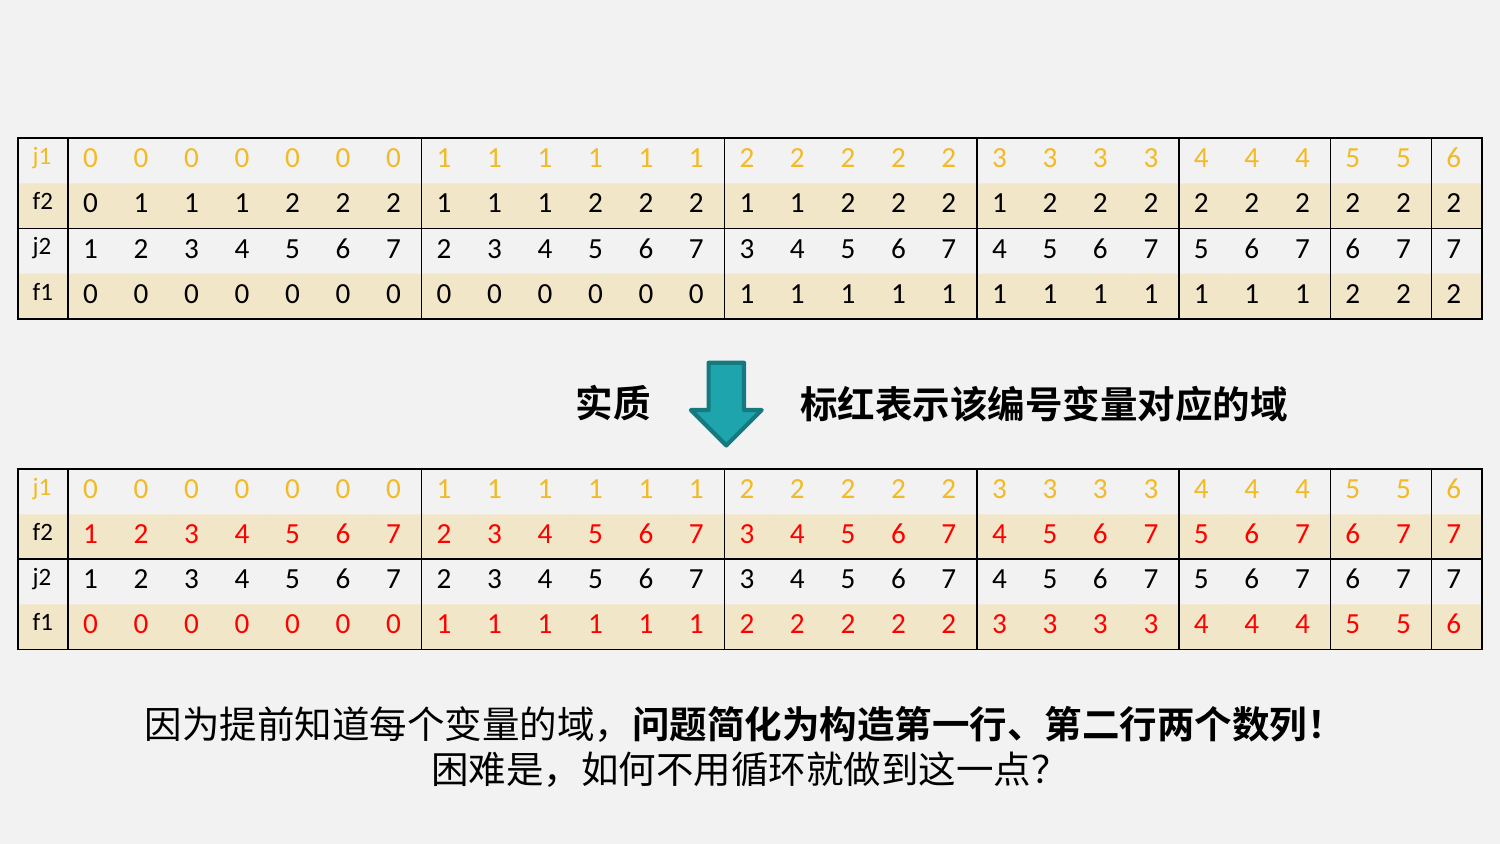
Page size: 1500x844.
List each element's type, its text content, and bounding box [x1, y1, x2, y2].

table_cell 1 [69, 514, 119, 558]
table_cell 7 [1432, 229, 1481, 274]
table_header 1 [472, 470, 523, 514]
table_header 2 [927, 470, 976, 514]
table_header 0 [69, 470, 119, 514]
table_cell 3 [169, 514, 220, 558]
table_cell 3 [725, 560, 775, 604]
table_header 1 [472, 139, 523, 183]
table_cell 6 [1078, 229, 1128, 274]
table_cell 7 [1280, 514, 1330, 558]
table_cell 0 [472, 274, 523, 318]
table_cell f2 [19, 183, 67, 228]
table_cell 5 [270, 229, 321, 274]
table_cell 4 [1180, 604, 1229, 649]
table_header 2 [775, 139, 826, 183]
table_cell 5 [1381, 604, 1431, 649]
table_header 2 [927, 139, 976, 183]
table_header 0 [119, 139, 169, 183]
table_cell 2 [1028, 183, 1078, 228]
table_header 4 [1280, 139, 1330, 183]
table_cell f2 [19, 514, 67, 558]
table_cell 2 [1331, 183, 1381, 228]
table_cell 3 [1078, 604, 1128, 649]
table_cell 0 [69, 604, 119, 649]
table_cell 2 [422, 514, 472, 558]
table_cell 7 [1280, 560, 1330, 604]
table_header 1 [674, 139, 724, 183]
table_header 2 [725, 470, 775, 514]
table_cell 5 [1180, 514, 1229, 558]
table_cell 0 [169, 274, 220, 318]
table_cell 1 [69, 229, 119, 274]
table_cell 0 [69, 274, 119, 318]
table_cell 7 [1381, 229, 1431, 274]
table_cell 2 [1432, 183, 1481, 228]
table_header 5 [1331, 470, 1381, 514]
table_cell 4 [220, 514, 270, 558]
table_header 6 [1432, 139, 1481, 183]
table_cell 6 [624, 514, 674, 558]
table_cell 0 [169, 604, 220, 649]
table_cell 3 [1128, 604, 1178, 649]
table_cell 6 [876, 229, 927, 274]
table_cell 7 [371, 514, 421, 558]
table_cell 4 [775, 560, 826, 604]
table_cell 7 [371, 560, 421, 604]
table_cell 2 [422, 560, 472, 604]
table_cell 2 [826, 183, 876, 228]
table_cell 0 [270, 604, 321, 649]
table_header 5 [1331, 139, 1381, 183]
table_cell 6 [1229, 229, 1280, 274]
table_cell 2 [371, 183, 421, 228]
table_header 5 [1381, 470, 1431, 514]
table_cell 7 [1381, 514, 1431, 558]
table_header 3 [1128, 139, 1178, 183]
text_box 标红表示该编号变量对应的域 [785, 373, 1365, 434]
table_cell 4 [523, 229, 573, 274]
table_cell 2 [674, 183, 724, 228]
table_cell 4 [523, 514, 573, 558]
table_cell 2 [573, 183, 624, 228]
table_cell 1 [472, 183, 523, 228]
table_cell 6 [321, 229, 371, 274]
table_cell 5 [1028, 560, 1078, 604]
table_cell 4 [1229, 604, 1280, 649]
table_cell 5 [1180, 229, 1229, 274]
table_header 1 [422, 470, 472, 514]
table_cell j2 [19, 560, 67, 604]
table_cell 5 [270, 514, 321, 558]
table_cell 7 [674, 514, 724, 558]
table_header 1 [523, 470, 573, 514]
table_cell 1 [573, 604, 624, 649]
table_cell 2 [1280, 183, 1330, 228]
table_header 2 [876, 139, 927, 183]
table_header 1 [573, 470, 624, 514]
table_header 6 [1432, 470, 1481, 514]
table_header 1 [624, 139, 674, 183]
table_cell 2 [422, 229, 472, 274]
table_cell 4 [775, 229, 826, 274]
table_cell 1 [119, 183, 169, 228]
table_cell 2 [1078, 183, 1128, 228]
table_header 1 [674, 470, 724, 514]
table_header 1 [624, 470, 674, 514]
table_cell 5 [826, 560, 876, 604]
table_cell 7 [674, 229, 724, 274]
table_header 0 [119, 470, 169, 514]
table_cell 1 [826, 274, 876, 318]
text_box 因为提前知道每个变量的域，问题简化为构造第一行、第二行两个数列！ 困难是，如何不用循环就做到这一点？ [129, 693, 1371, 799]
table_header 2 [826, 470, 876, 514]
table_cell 1 [220, 183, 270, 228]
table_header 0 [169, 470, 220, 514]
table_cell 2 [826, 604, 876, 649]
table_cell 2 [624, 183, 674, 228]
table_cell 3 [472, 229, 523, 274]
table_cell 7 [927, 229, 976, 274]
table_header 1 [422, 139, 472, 183]
table_cell 1 [927, 274, 976, 318]
table_cell 6 [1331, 560, 1381, 604]
table_cell 6 [1229, 514, 1280, 558]
table_cell 6 [1331, 514, 1381, 558]
table_cell 2 [321, 183, 371, 228]
table_cell 3 [169, 229, 220, 274]
table_cell 0 [371, 274, 421, 318]
table_cell 3 [1028, 604, 1078, 649]
table_cell 0 [220, 604, 270, 649]
table_header 0 [371, 139, 421, 183]
table_cell 4 [775, 514, 826, 558]
table_cell 4 [220, 560, 270, 604]
table_cell 7 [927, 560, 976, 604]
table_cell 1 [1078, 274, 1128, 318]
table_cell 2 [775, 604, 826, 649]
table_header 4 [1229, 139, 1280, 183]
table_header 0 [321, 139, 371, 183]
table_cell 1 [1229, 274, 1280, 318]
table_cell 2 [1180, 183, 1229, 228]
table_header 2 [775, 470, 826, 514]
table_cell 1 [725, 183, 775, 228]
table_header 0 [69, 139, 119, 183]
table_cell 6 [1432, 604, 1481, 649]
table_cell 7 [674, 560, 724, 604]
table_cell 1 [876, 274, 927, 318]
table_header 0 [321, 470, 371, 514]
table_header 2 [826, 139, 876, 183]
table_cell 6 [876, 560, 927, 604]
table_cell 7 [1128, 229, 1178, 274]
table_cell 1 [169, 183, 220, 228]
table_cell 5 [1180, 560, 1229, 604]
table_cell 1 [422, 604, 472, 649]
table_cell 0 [220, 274, 270, 318]
table_header 0 [169, 139, 220, 183]
table_header 4 [1229, 470, 1280, 514]
table_cell 5 [826, 514, 876, 558]
table_cell 0 [119, 604, 169, 649]
table_header 0 [270, 139, 321, 183]
table_cell 0 [371, 604, 421, 649]
table_cell 6 [321, 514, 371, 558]
table_cell 1 [725, 274, 775, 318]
table_cell 2 [927, 604, 976, 649]
table_cell 7 [1432, 514, 1481, 558]
table_cell f1 [19, 274, 67, 318]
table_header 3 [1028, 470, 1078, 514]
table_cell 3 [472, 514, 523, 558]
table_cell 3 [725, 514, 775, 558]
table_header 5 [1381, 139, 1431, 183]
table_cell 0 [69, 183, 119, 228]
table_cell 2 [876, 183, 927, 228]
table_cell 0 [573, 274, 624, 318]
table_cell 5 [1028, 514, 1078, 558]
table_cell 6 [321, 560, 371, 604]
table_cell 7 [927, 514, 976, 558]
table_cell 0 [119, 274, 169, 318]
table_header 4 [1180, 470, 1229, 514]
table_header 3 [1078, 139, 1128, 183]
table_cell 7 [1432, 560, 1481, 604]
table_cell 0 [624, 274, 674, 318]
table_cell 2 [119, 514, 169, 558]
table_cell 1 [523, 183, 573, 228]
table_header 0 [270, 470, 321, 514]
table_cell 1 [422, 183, 472, 228]
table_cell 6 [1078, 560, 1128, 604]
table_cell 3 [169, 560, 220, 604]
table_header 3 [978, 470, 1028, 514]
table_header 3 [1078, 470, 1128, 514]
table_cell 4 [220, 229, 270, 274]
table_cell 5 [1331, 604, 1381, 649]
table_cell 7 [1128, 560, 1178, 604]
table_cell 1 [978, 183, 1028, 228]
table_header 2 [725, 139, 775, 183]
table_cell 2 [1381, 274, 1431, 318]
table_cell 1 [472, 604, 523, 649]
text_box [688, 360, 764, 448]
table_header 3 [1028, 139, 1078, 183]
table_cell 1 [674, 604, 724, 649]
table_cell 0 [674, 274, 724, 318]
table_cell 0 [523, 274, 573, 318]
table_cell 2 [1128, 183, 1178, 228]
table_cell 1 [1128, 274, 1178, 318]
table_header j1 [19, 470, 67, 514]
table_header 0 [371, 470, 421, 514]
table_cell 6 [1331, 229, 1381, 274]
table_cell 5 [1028, 229, 1078, 274]
table_cell 5 [270, 560, 321, 604]
table_cell f1 [19, 604, 67, 649]
table_header 4 [1180, 139, 1229, 183]
table_cell 2 [1331, 274, 1381, 318]
table_cell 5 [573, 560, 624, 604]
table_cell 1 [624, 604, 674, 649]
table_cell 7 [1280, 229, 1330, 274]
table_cell 6 [876, 514, 927, 558]
table_cell 7 [1381, 560, 1431, 604]
table_cell 1 [1028, 274, 1078, 318]
table_cell 4 [523, 560, 573, 604]
table_header 3 [978, 139, 1028, 183]
table_cell 2 [876, 604, 927, 649]
table_cell 2 [725, 604, 775, 649]
table_cell 0 [321, 274, 371, 318]
table_cell 6 [624, 560, 674, 604]
table_cell 4 [1280, 604, 1330, 649]
table_cell 6 [1078, 514, 1128, 558]
table_cell 2 [270, 183, 321, 228]
table_cell 2 [119, 560, 169, 604]
table_cell j2 [19, 229, 67, 274]
table_cell 7 [1128, 514, 1178, 558]
table_cell 3 [978, 604, 1028, 649]
table_cell 5 [573, 229, 624, 274]
table_cell 7 [371, 229, 421, 274]
table_cell 0 [321, 604, 371, 649]
table_cell 1 [775, 183, 826, 228]
table_cell 1 [523, 604, 573, 649]
table_cell 1 [1180, 274, 1229, 318]
text_box 实质 [560, 373, 680, 433]
table_header j1 [19, 139, 67, 183]
table_cell 1 [69, 560, 119, 604]
table_cell 6 [624, 229, 674, 274]
table_cell 2 [1229, 183, 1280, 228]
table_cell 6 [1229, 560, 1280, 604]
table_header 1 [523, 139, 573, 183]
table_cell 3 [725, 229, 775, 274]
table_header 0 [220, 139, 270, 183]
table_cell 1 [1280, 274, 1330, 318]
table_header 0 [220, 470, 270, 514]
table_cell 2 [927, 183, 976, 228]
table_cell 2 [1381, 183, 1431, 228]
table_cell 0 [422, 274, 472, 318]
table_cell 0 [270, 274, 321, 318]
table_cell 4 [978, 229, 1028, 274]
table_cell 5 [573, 514, 624, 558]
table_header 1 [573, 139, 624, 183]
table_cell 4 [978, 560, 1028, 604]
table_cell 1 [978, 274, 1028, 318]
table_cell 4 [978, 514, 1028, 558]
table_cell 5 [826, 229, 876, 274]
table_cell 2 [119, 229, 169, 274]
table_cell 2 [1432, 274, 1481, 318]
table_header 4 [1280, 470, 1330, 514]
table_cell 3 [472, 560, 523, 604]
table_header 3 [1128, 470, 1178, 514]
table_header 2 [876, 470, 927, 514]
table_cell 1 [775, 274, 826, 318]
